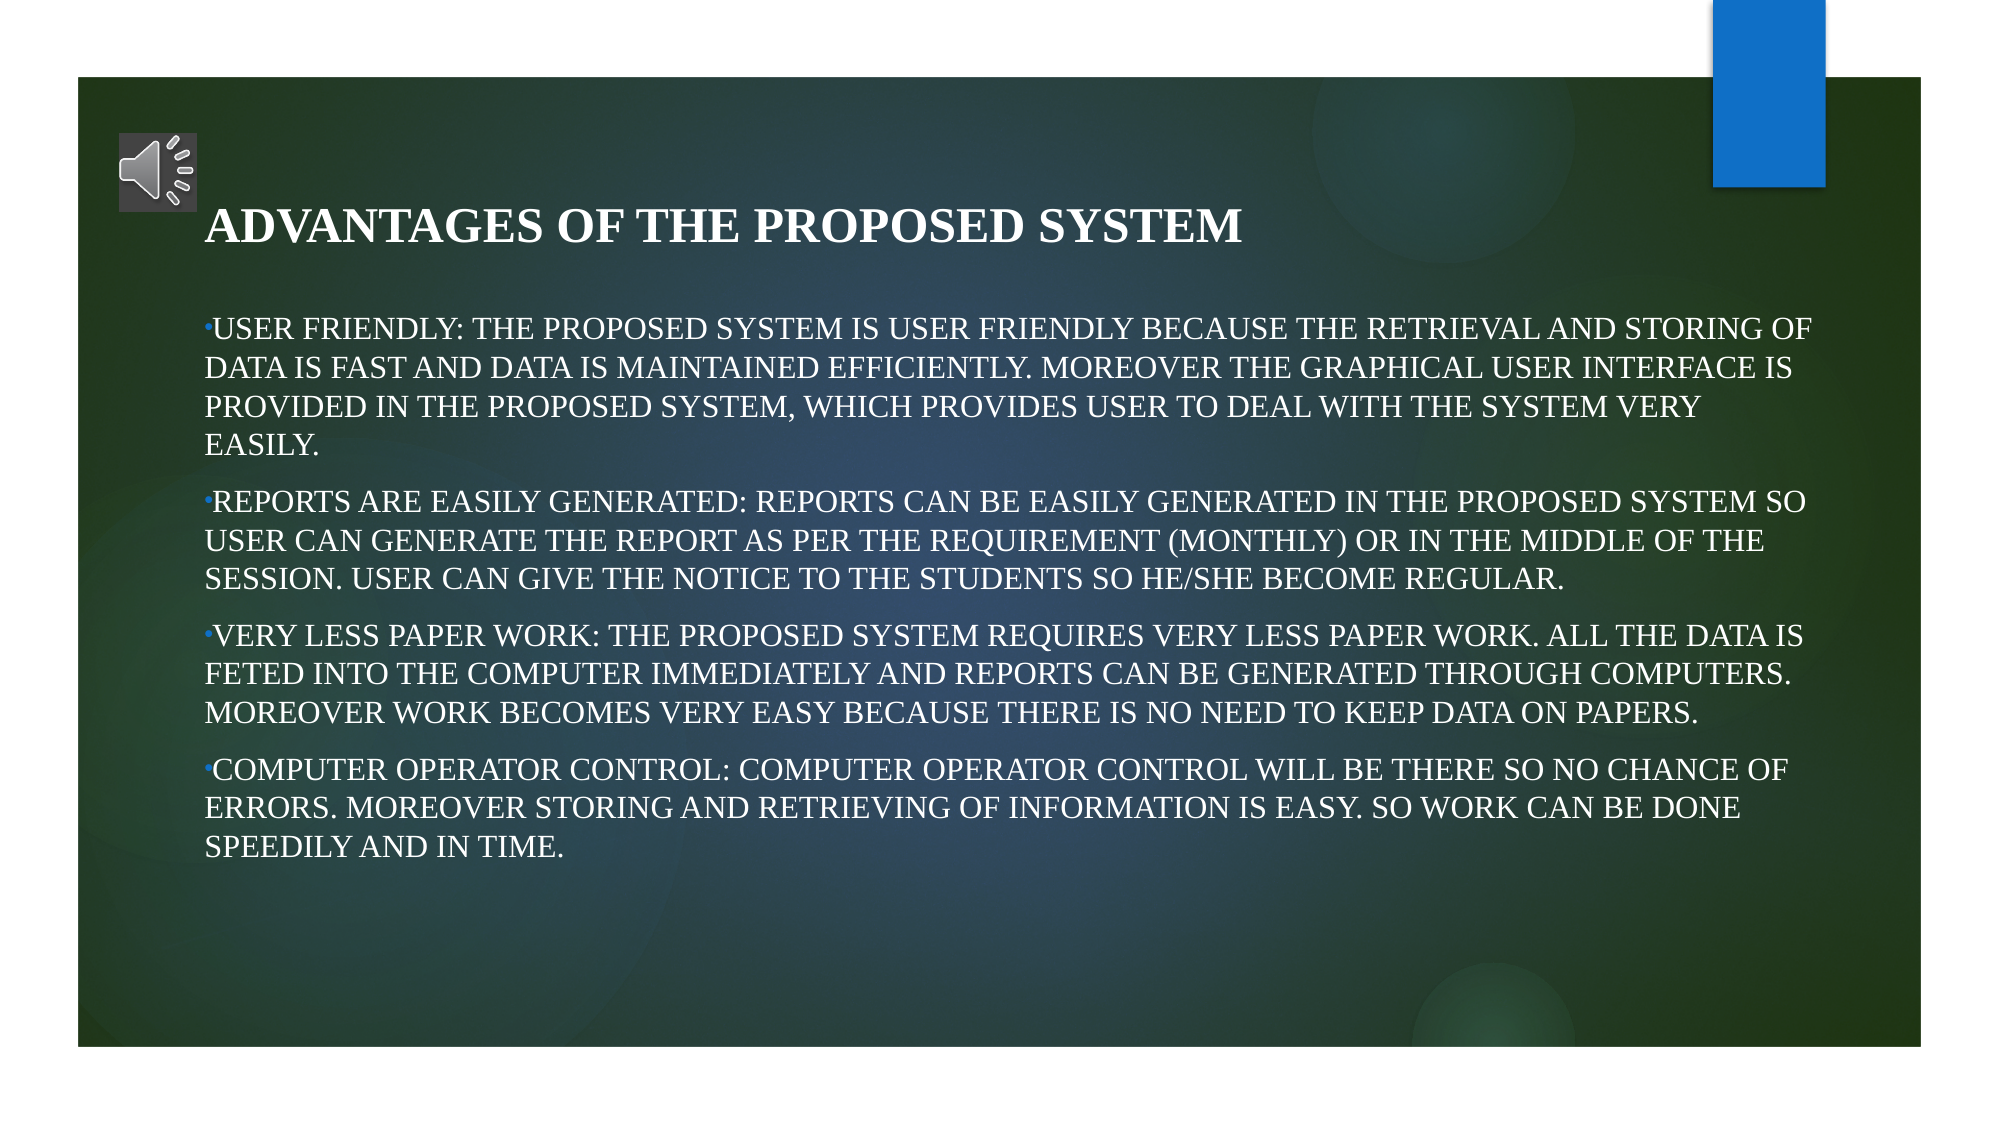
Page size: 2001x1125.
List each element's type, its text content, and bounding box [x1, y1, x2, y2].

title ADVANTAGES OF THE PROPOSED SYSTEM [189, 164, 1638, 261]
picture [118, 132, 199, 213]
subtitle User Friendly: The proposed system is user friendly because the retrieval and storing of data is fast and data is maintained efficiently. Moreover the graphical user interface is provided in the proposed system, which provides user to deal with the system very easily. Reports are easily generated: reports can be easily generated in the proposed system so user can generate the report as per the requirement (monthly) or in the middle of the session. User can give the notice to the students so he/she become regular. Very less paper work: The proposed system requires very less paper work. All the data is feted into the computer immediately and reports can be generated through computers. Moreover work becomes very easy because there is no need to keep data on papers. Computer operator control: Computer operator control will be there so no chance of errors. Moreover storing and retrieving of information is easy. So work can be done speedily and in time. [189, 299, 1837, 925]
